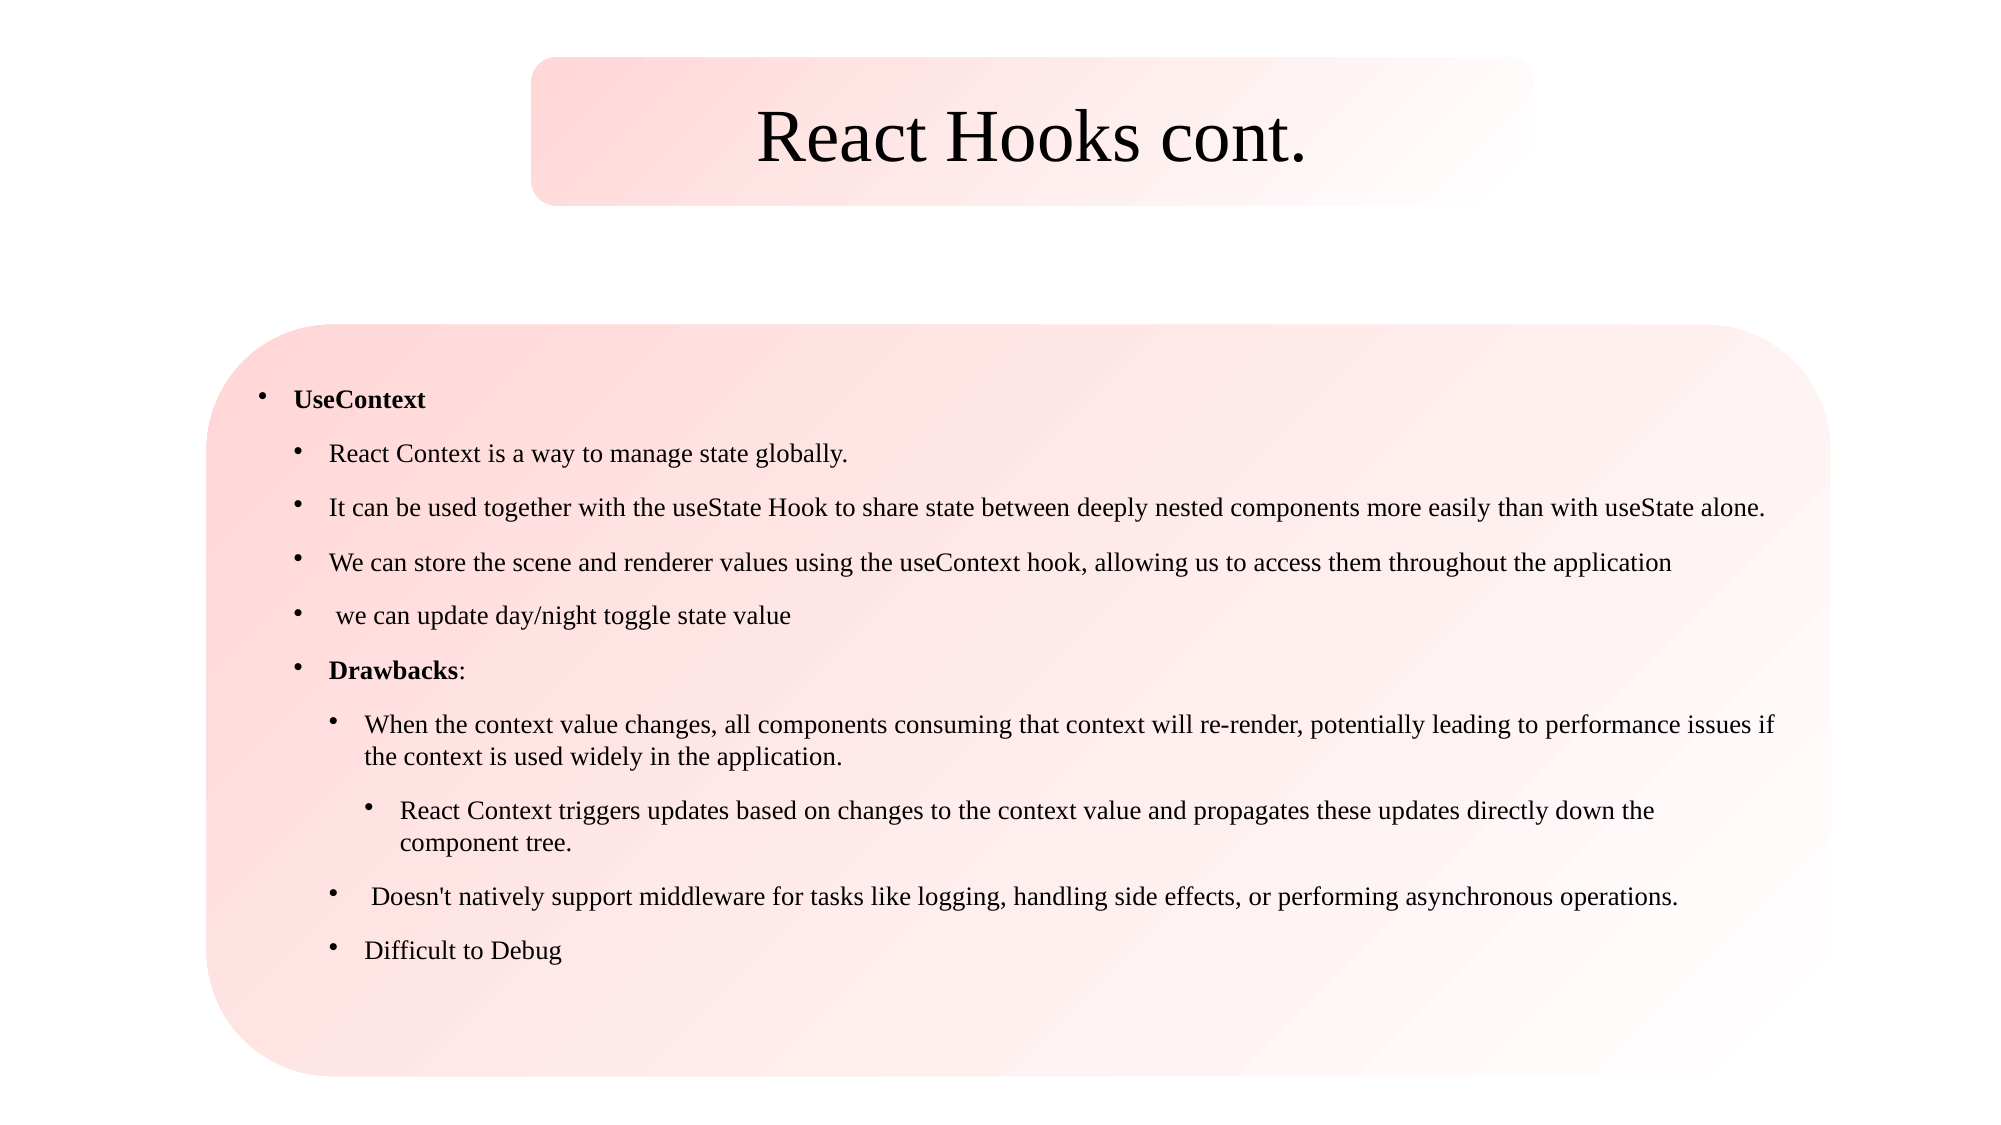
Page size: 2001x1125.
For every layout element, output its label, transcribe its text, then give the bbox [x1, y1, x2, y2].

text_box UseContext React Context is a way to manage state globally. It can be used together with the useState Hook to share state between deeply nested components more easily than with useState alone. We can store the scene and renderer values using the useContext hook, allowing us to access them throughout the application we can update day/night toggle state value Drawbacks: When the context value changes, all components consuming that context will re-render, potentially leading to performance issues if the context is used widely in the application. React Context triggers updates based on changes to the context value and propagates these updates directly down the component tree. Doesn't natively support middleware for tasks like logging, handling side effects, or performing asynchronous operations. Difficult to Debug [206, 324, 1831, 1077]
text_box React Hooks cont. [531, 57, 1535, 206]
